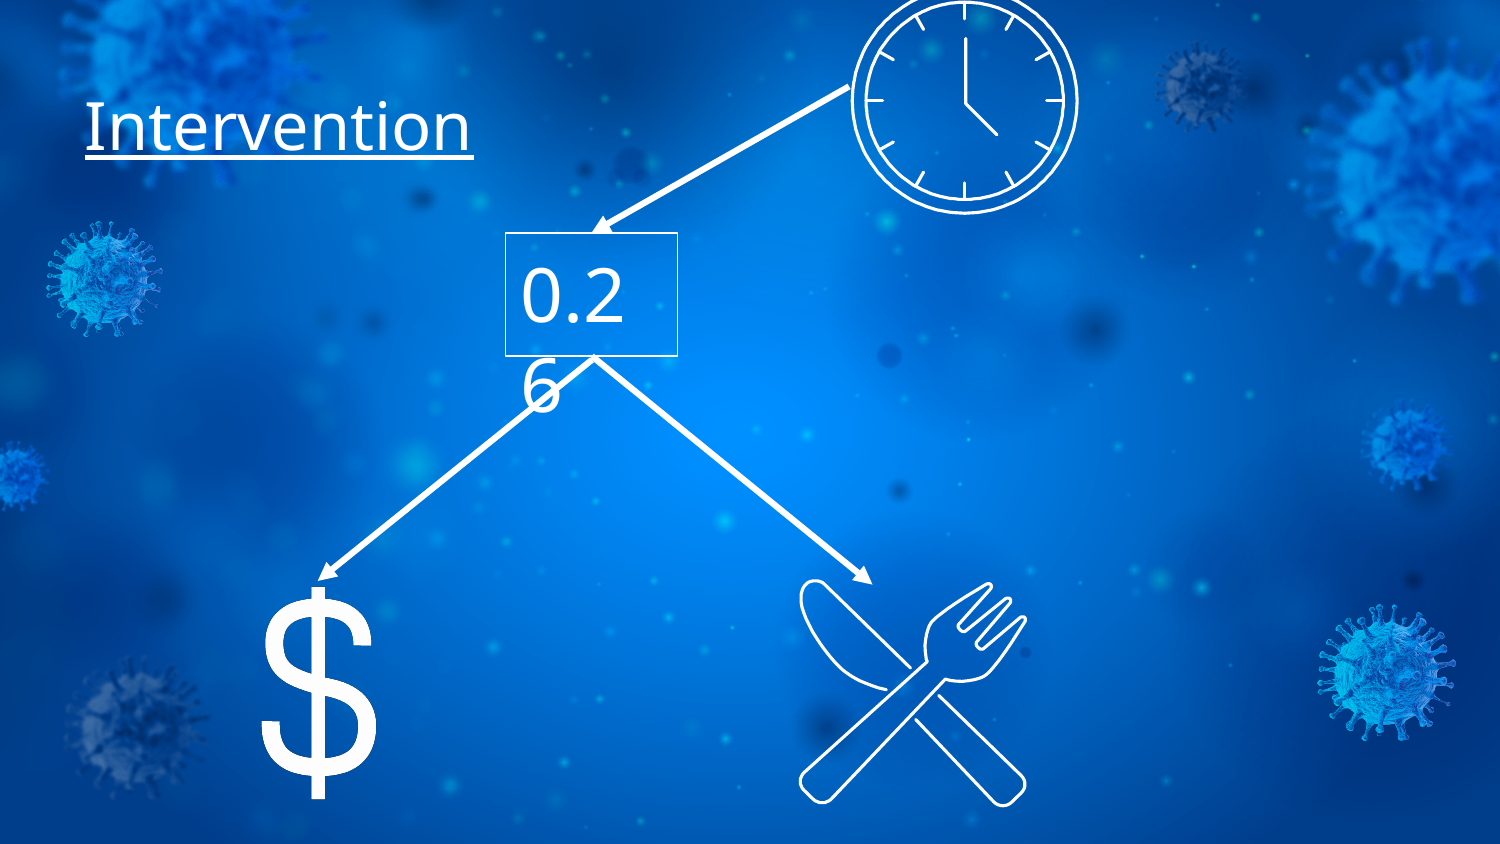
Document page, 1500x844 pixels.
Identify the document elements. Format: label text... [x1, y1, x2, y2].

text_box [317, 359, 587, 582]
text_box 0.26 [505, 232, 678, 357]
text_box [851, 0, 1078, 214]
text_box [800, 580, 1026, 807]
picture [0, 0, 1500, 844]
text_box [591, 355, 873, 585]
text_box Intervention [69, 68, 692, 197]
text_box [591, 86, 850, 234]
